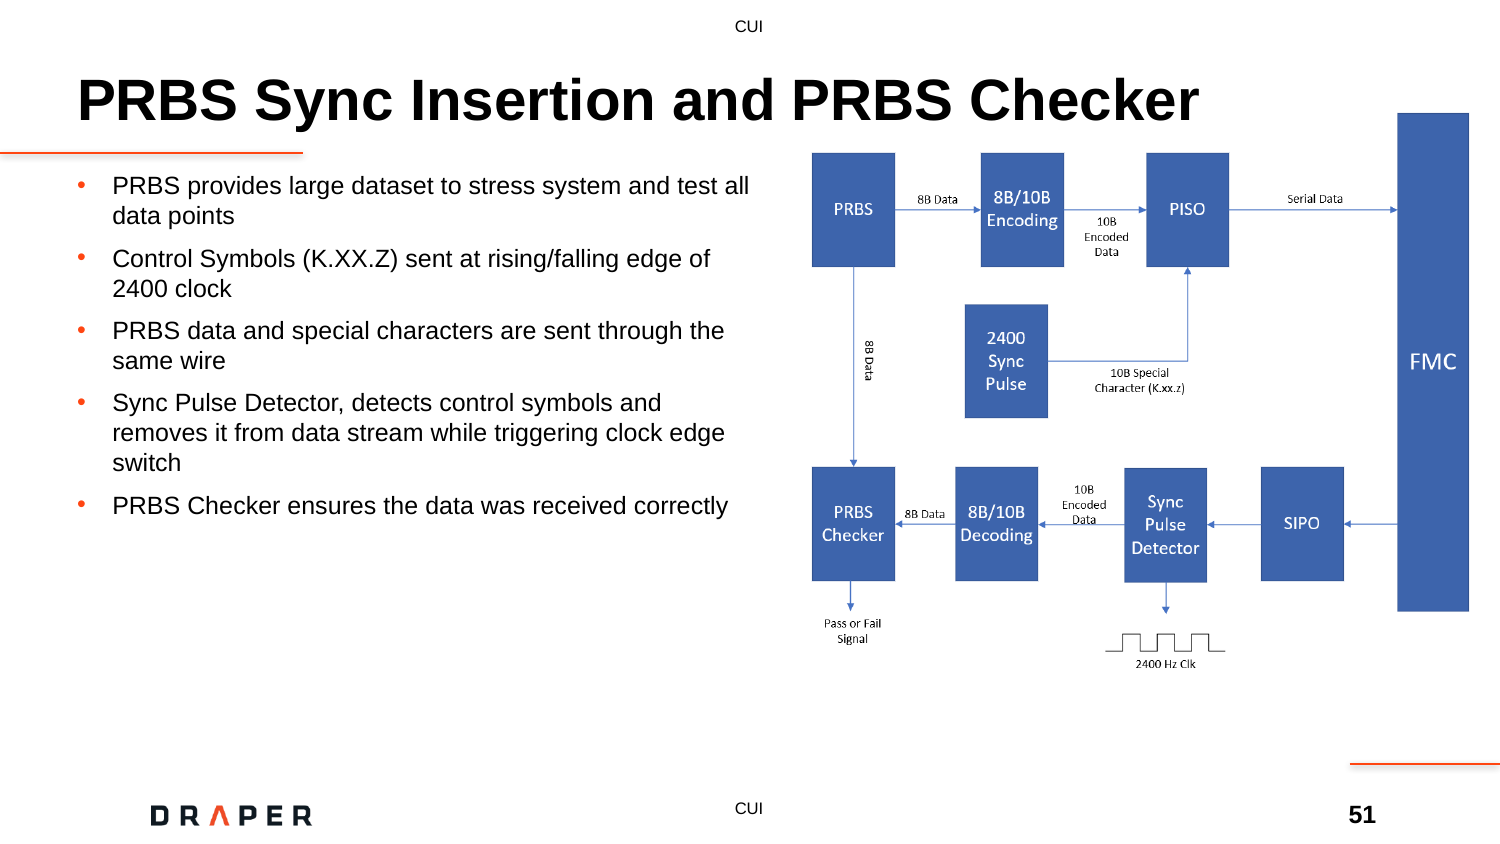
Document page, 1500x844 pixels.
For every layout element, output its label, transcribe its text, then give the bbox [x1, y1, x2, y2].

slide_number 51 [1333, 791, 1411, 837]
title PRBS Sync Insertion and PRBS Checker [77, 42, 1427, 152]
list PRBS provides large dataset to stress system and test all data points Control Symbols (K.XX.Z) sent at rising/falling edge of 2400 clock PRBS data and special characters are sent through the same wire Sync Pulse Detector, detects control symbols and removes it from data stream while triggering clock edge switch PRBS Checker ensures the data was received correctly [77, 162, 781, 744]
picture [796, 100, 1500, 682]
picture [151, 803, 313, 827]
